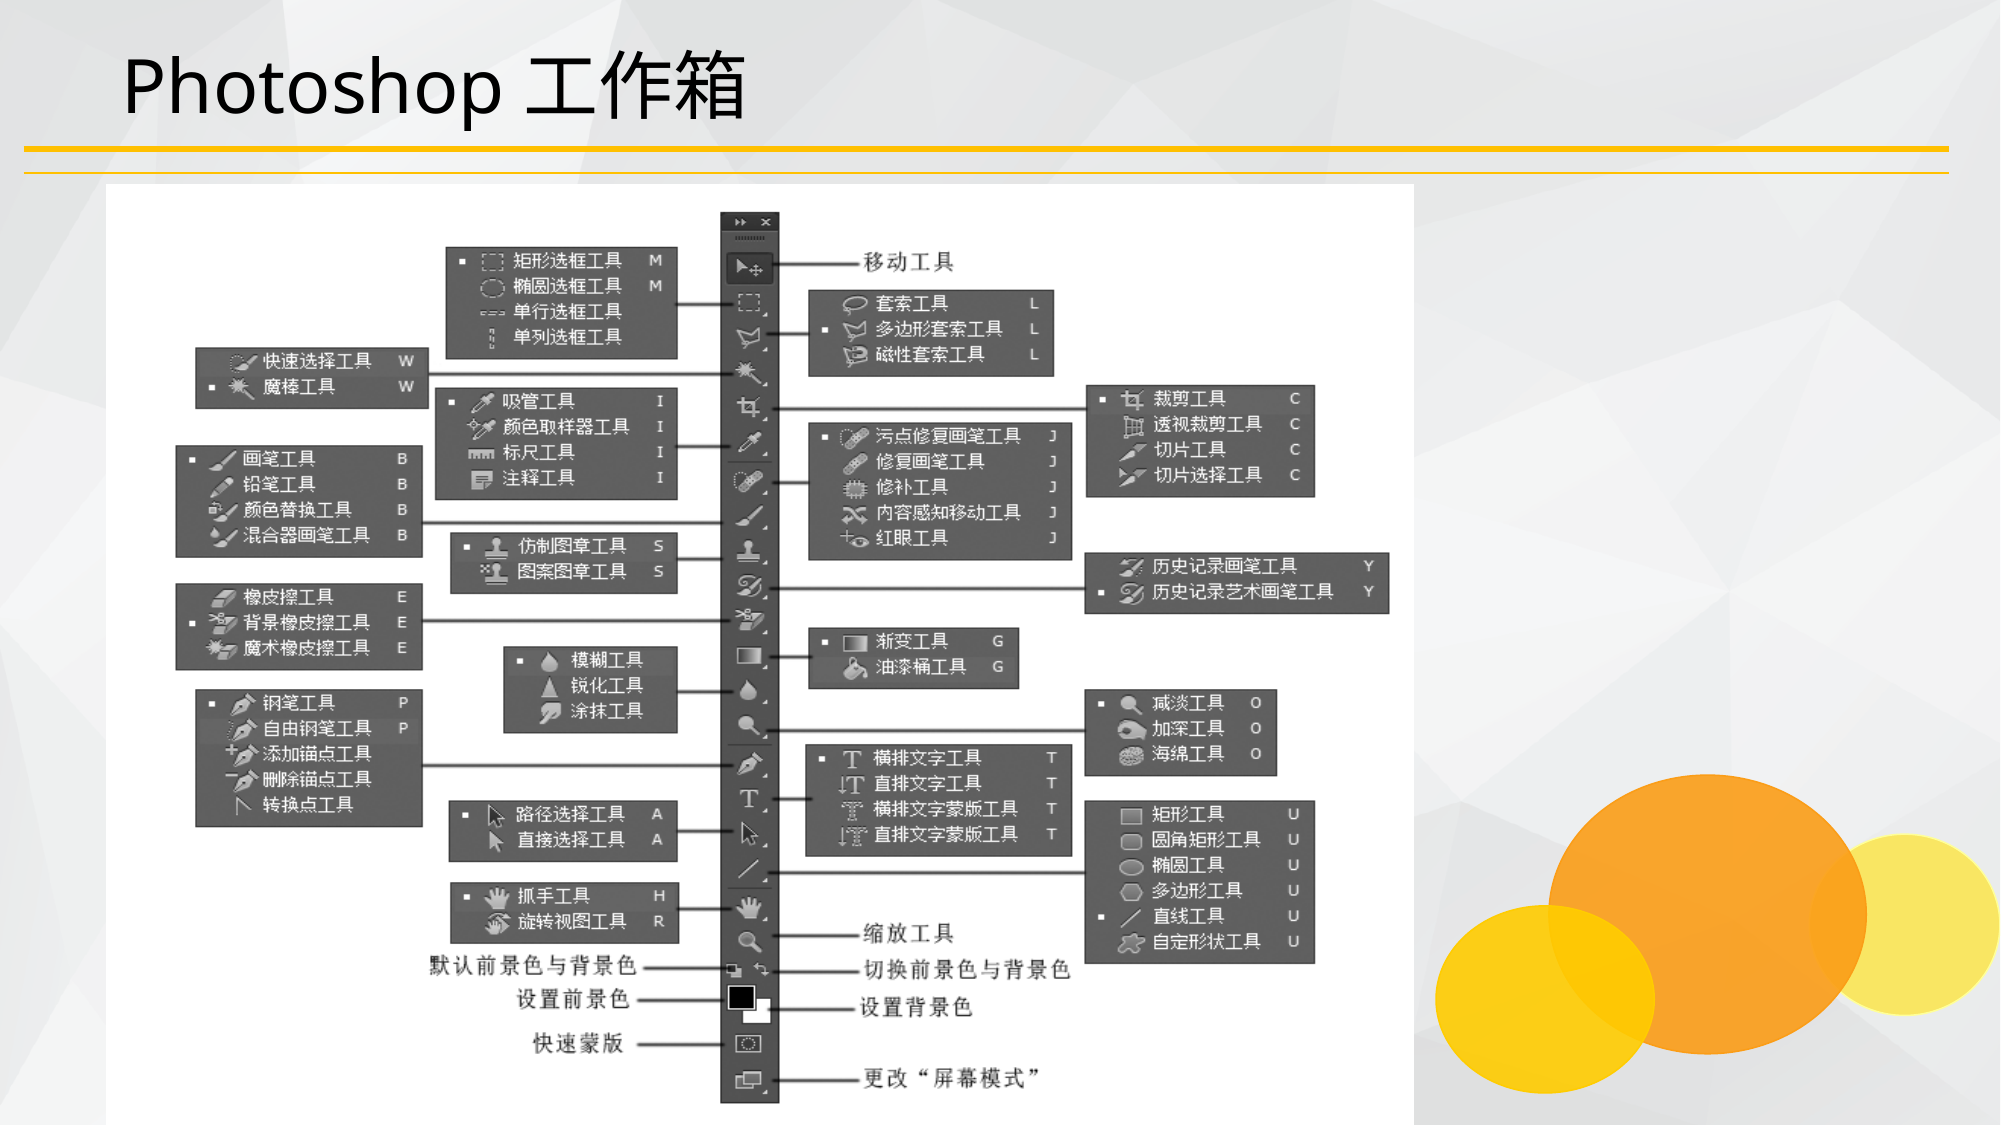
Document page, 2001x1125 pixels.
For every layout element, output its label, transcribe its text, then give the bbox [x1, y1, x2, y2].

title Photoshop工作箱 [106, 30, 1780, 135]
picture [0, 0, 2001, 1125]
